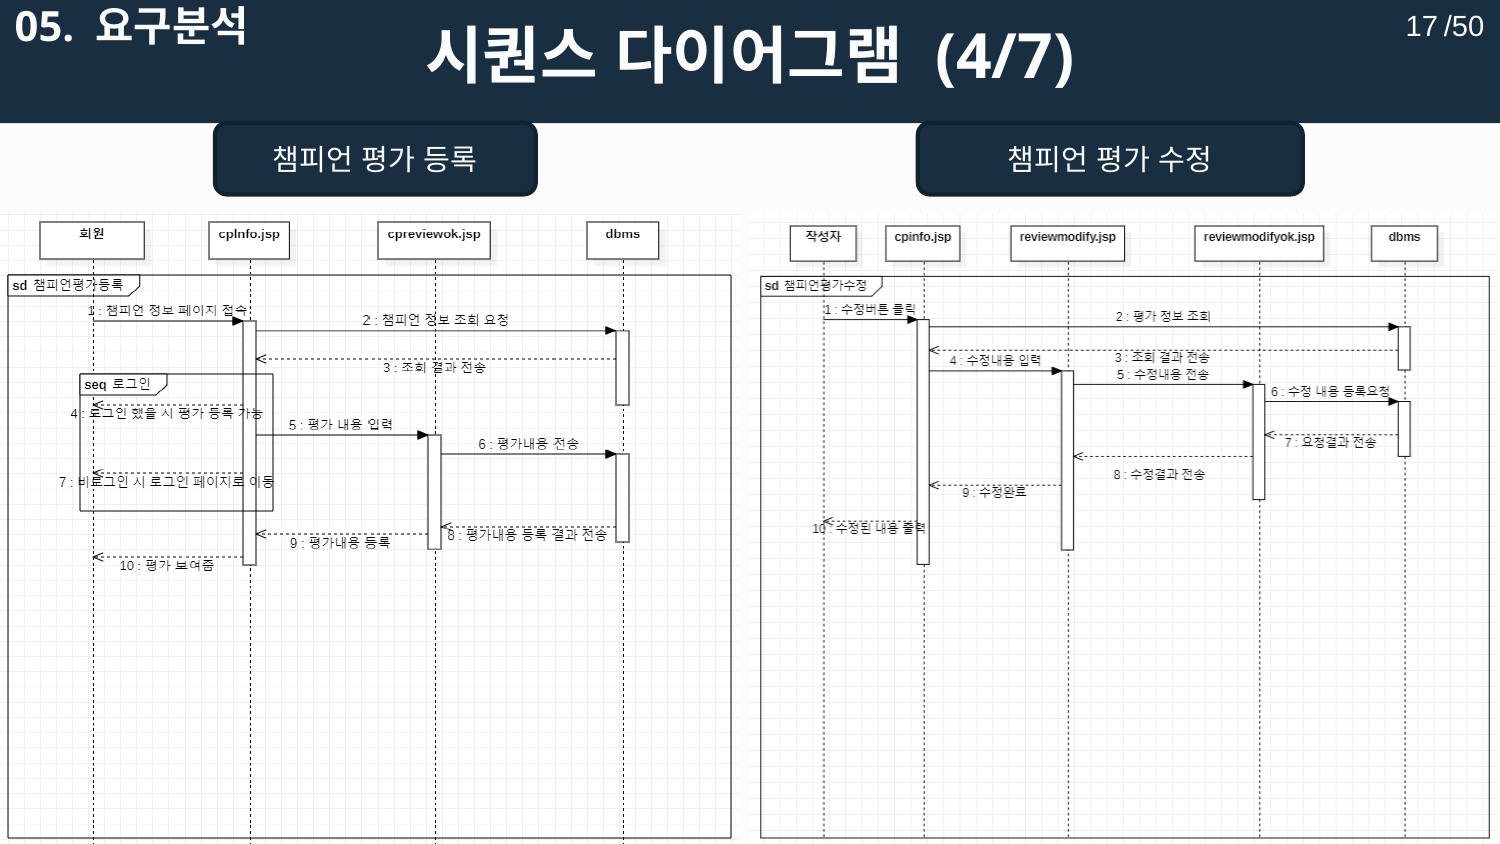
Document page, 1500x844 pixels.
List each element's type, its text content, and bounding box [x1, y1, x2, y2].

text_box 17 [1381, 0, 1428, 60]
title 시퀀스 다이어그램 (4/7) [0, 0, 1500, 123]
picture [0, 213, 740, 844]
picture [749, 213, 1496, 844]
text_box 챔피언 평가 수정 [915, 120, 1305, 197]
text_box /50 [1428, 0, 1500, 60]
text_box 05. 요구분석 [0, 0, 265, 58]
text_box 챔피언 평가 등록 [212, 120, 538, 197]
